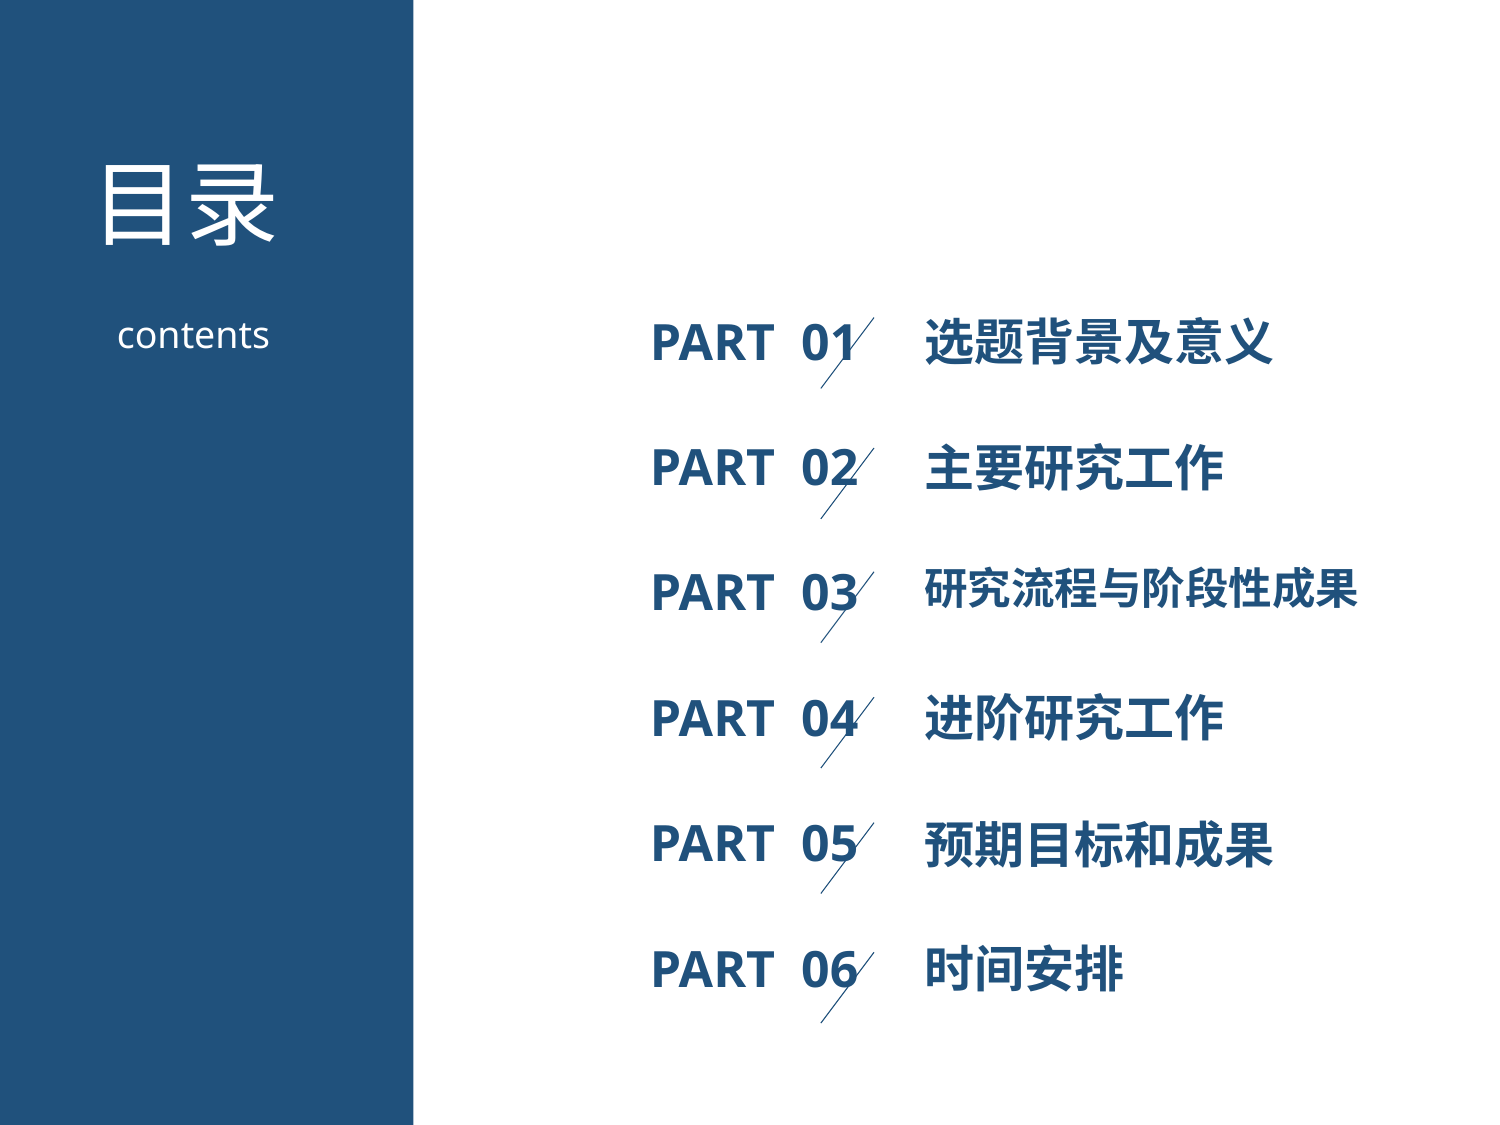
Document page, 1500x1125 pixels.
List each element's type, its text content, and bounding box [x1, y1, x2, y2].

list 预期目标和成果 [909, 813, 1300, 896]
list PART 05 [634, 811, 910, 894]
list 时间安排 [909, 936, 1300, 1020]
list 研究流程与阶段性成果 [909, 559, 1424, 657]
list 主要研究工作 [909, 435, 1300, 519]
list PART 01 [634, 309, 909, 392]
list PART 04 [634, 685, 909, 769]
list 选题背景及意义 [909, 309, 1329, 392]
list PART 03 [634, 560, 909, 643]
list PART 06 [634, 936, 909, 1019]
list PART 02 [634, 434, 910, 518]
list 进阶研究工作 [909, 685, 1300, 769]
